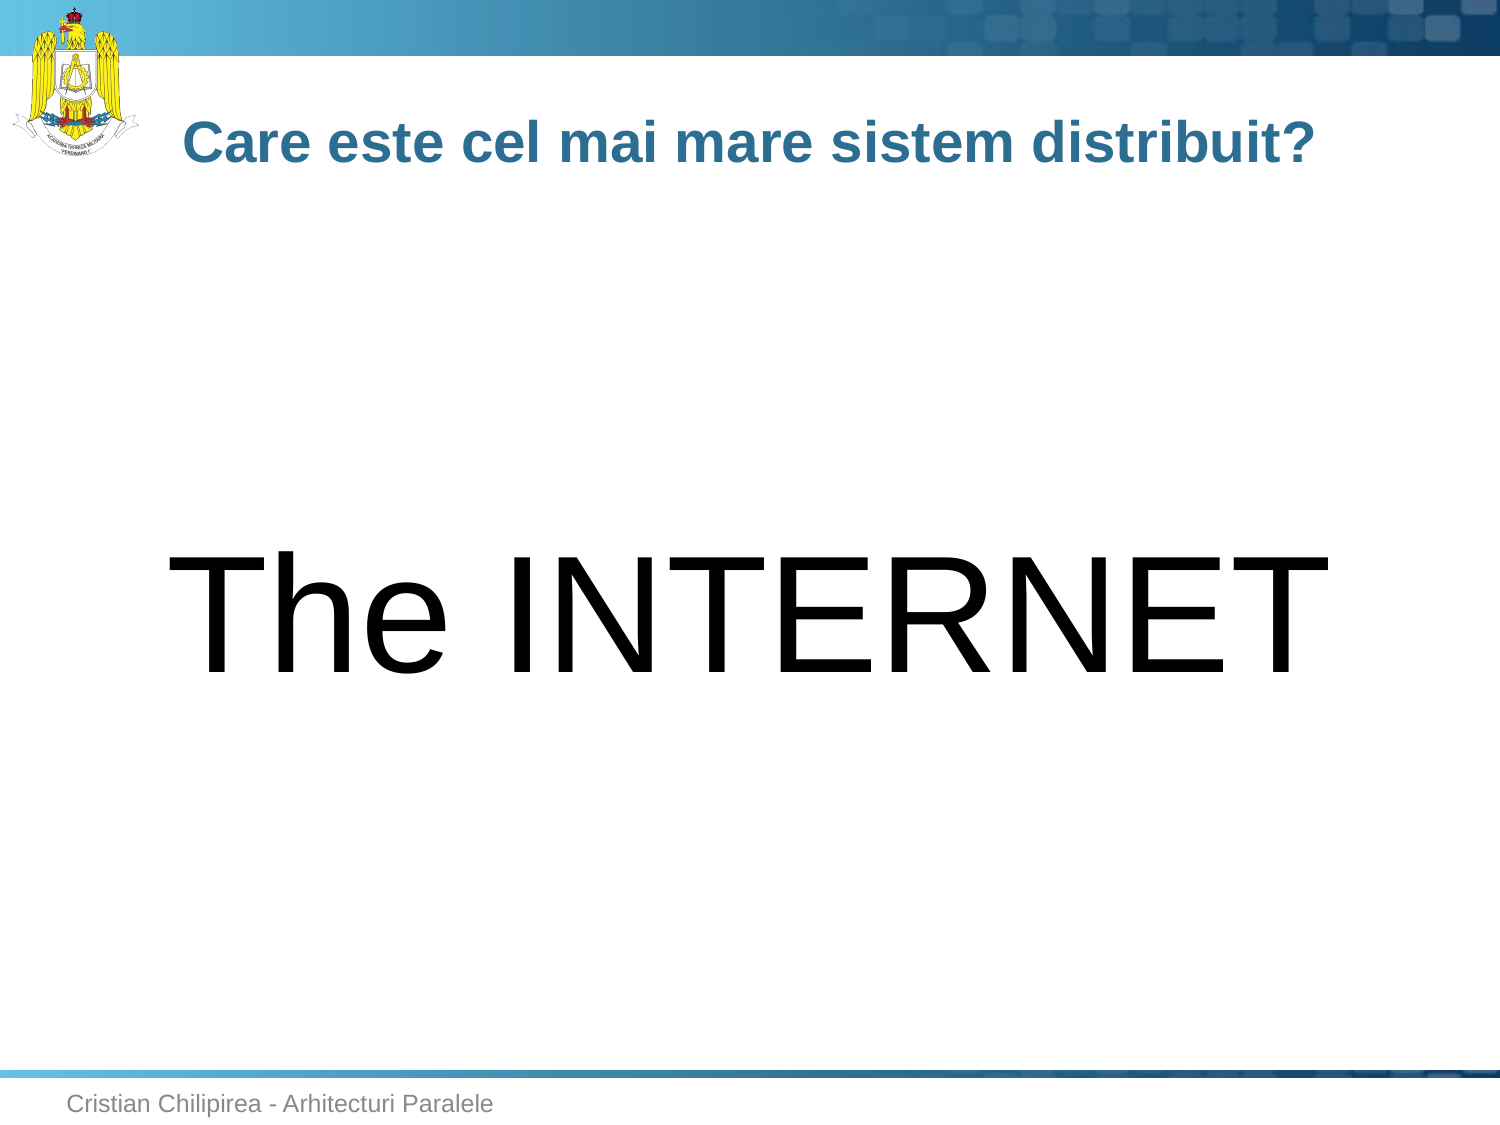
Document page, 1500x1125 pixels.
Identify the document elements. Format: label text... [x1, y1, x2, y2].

title Care este cel mai mare sistem distribuit? [51, 102, 1449, 178]
picture [0, 1070, 1500, 1078]
footer Cristian Chilipirea - Arhitecturi Paralele [51, 1083, 1157, 1125]
text_box The INTERNET [151, 498, 1349, 714]
picture [0, 0, 1500, 156]
